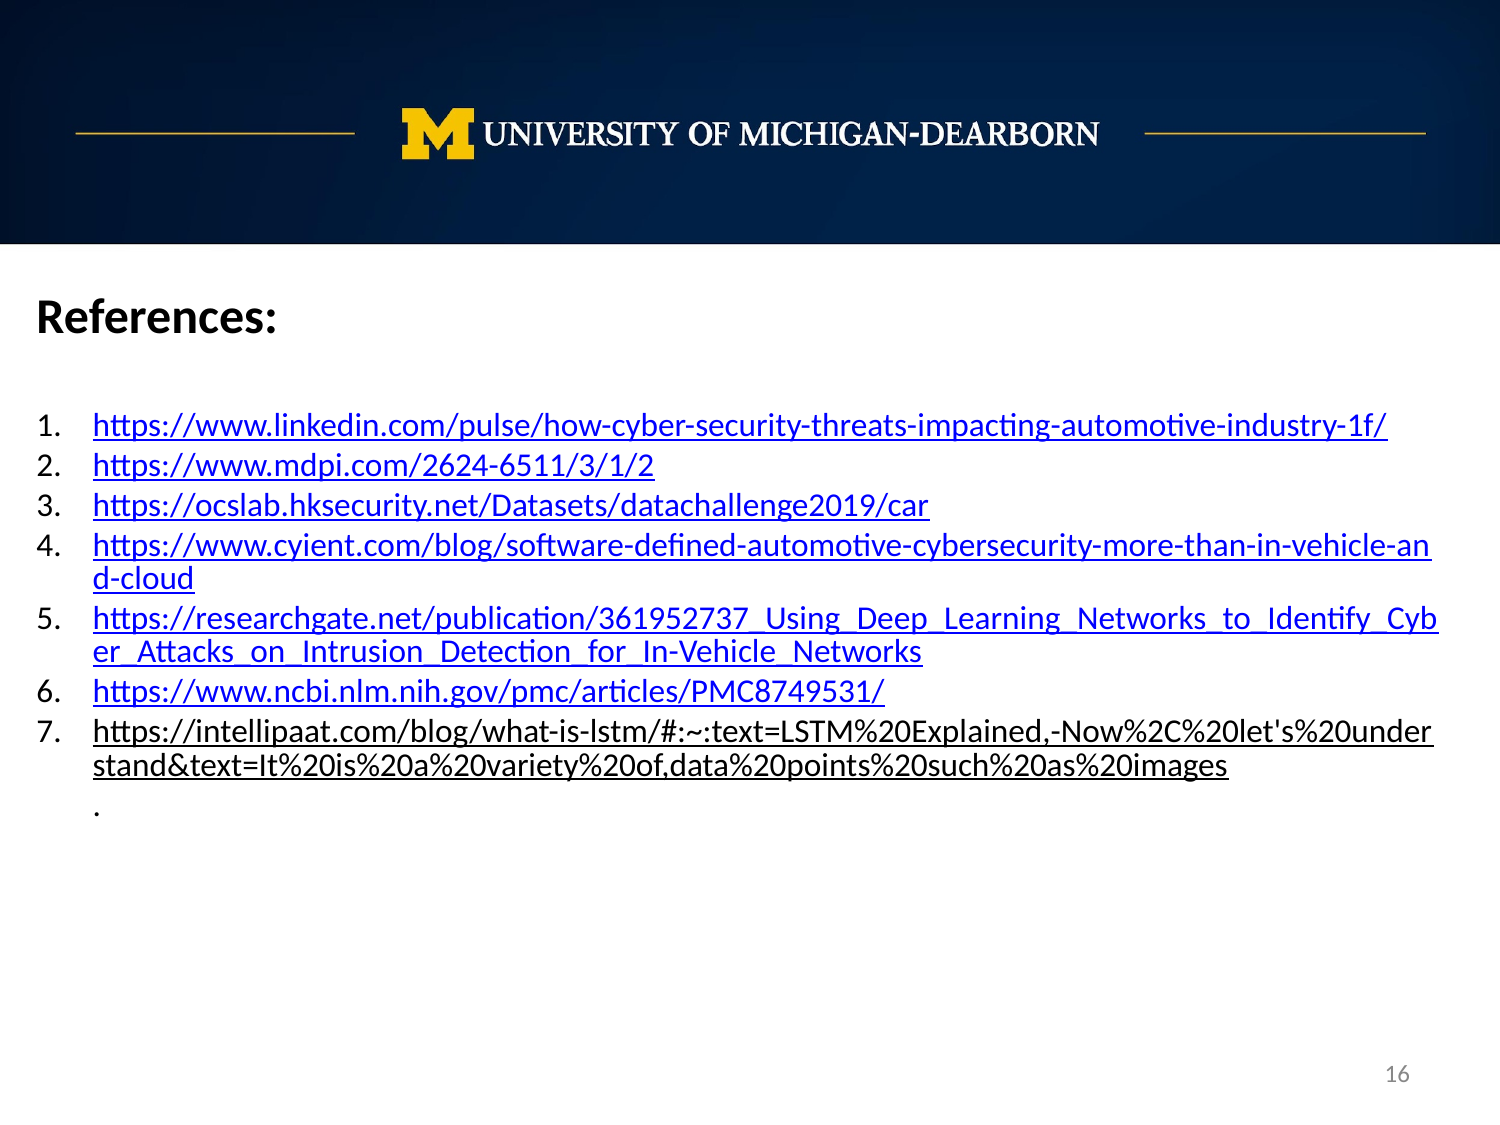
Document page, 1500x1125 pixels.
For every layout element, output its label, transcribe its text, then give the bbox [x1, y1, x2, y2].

picture [0, 0, 1500, 1125]
list References: https://www.linkedin.com/pulse/how-cyber-security-threats-impacting-automotive-industry-1f/ https://www.mdpi.com/2624-6511/3/1/2 https://ocslab.hksecurity.net/Datasets/datachallenge2019/car https://www.cyient.com/blog/software-defined-automotive-cybersecurity-more-than-in-vehicle-and-cloud https://researchgate.net/publication/361952737_Using_Deep_Learning_Networks_to_Identify_Cyber_Attacks_on_Intrusion_Detection_for_In-Vehicle_Networks https://www.ncbi.nlm.nih.gov/pmc/articles/PMC8749531/ https://intellipaat.com/blog/what-is-lstm/#:~:text=LSTM%20Explained,-Now%2C%20let's%20understand&text=It%20is%20a%20variety%20of,data%20points%20such%20as%20images. [21, 275, 1460, 977]
slide_number 16 [1074, 1042, 1425, 1103]
